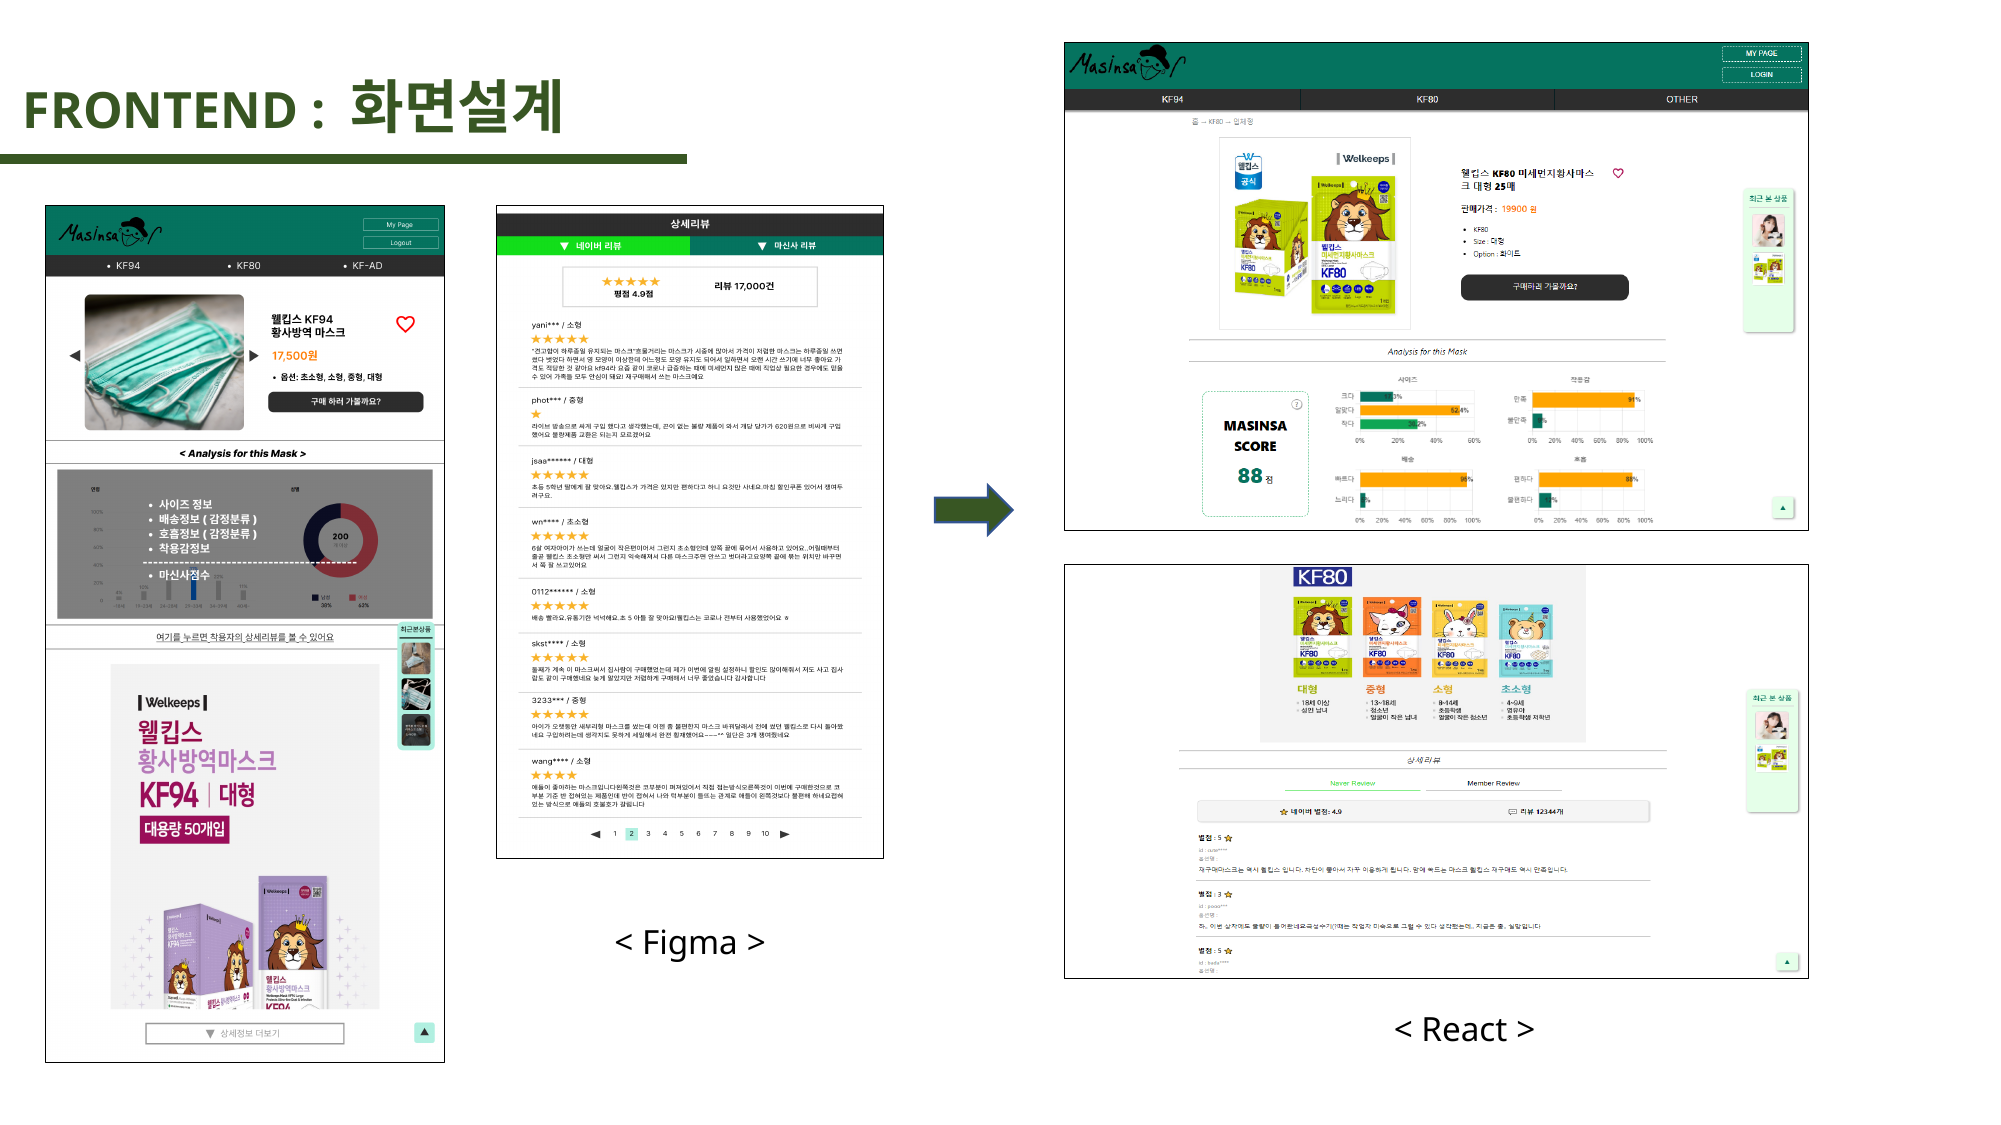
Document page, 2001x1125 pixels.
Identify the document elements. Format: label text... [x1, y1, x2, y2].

text_box [0, 154, 687, 164]
picture [496, 205, 884, 859]
text_box [933, 482, 1015, 538]
text_box < Figma > [529, 913, 851, 969]
picture [1064, 42, 1808, 531]
picture [45, 205, 445, 1063]
picture [1064, 564, 1808, 979]
text_box < React > [1303, 1000, 1626, 1056]
text_box FRONTEND : 화면설계 [7, 62, 580, 148]
